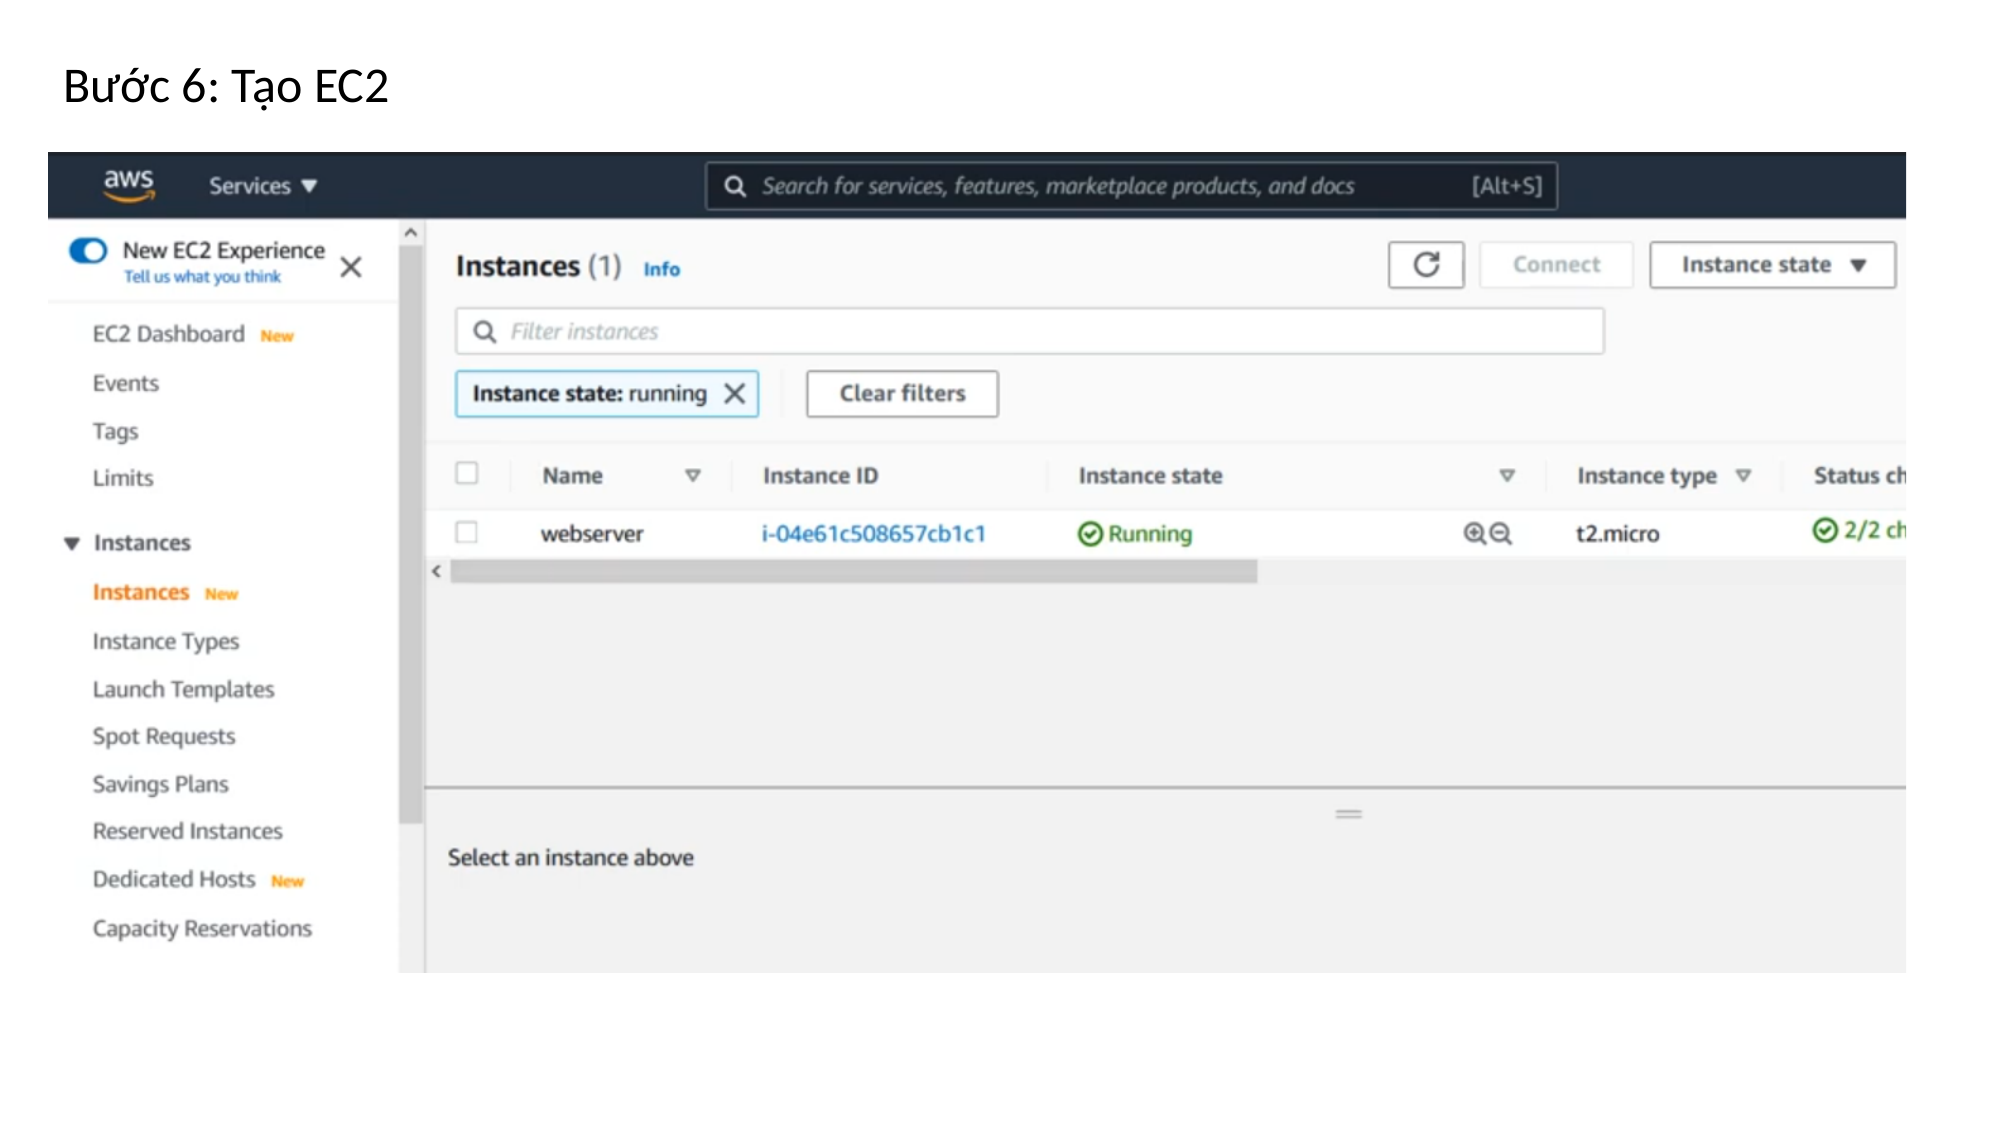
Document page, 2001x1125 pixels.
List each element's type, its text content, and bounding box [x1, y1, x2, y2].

text_box Bước 6: Tạo EC2 [48, 51, 1117, 152]
picture [47, 152, 1907, 973]
